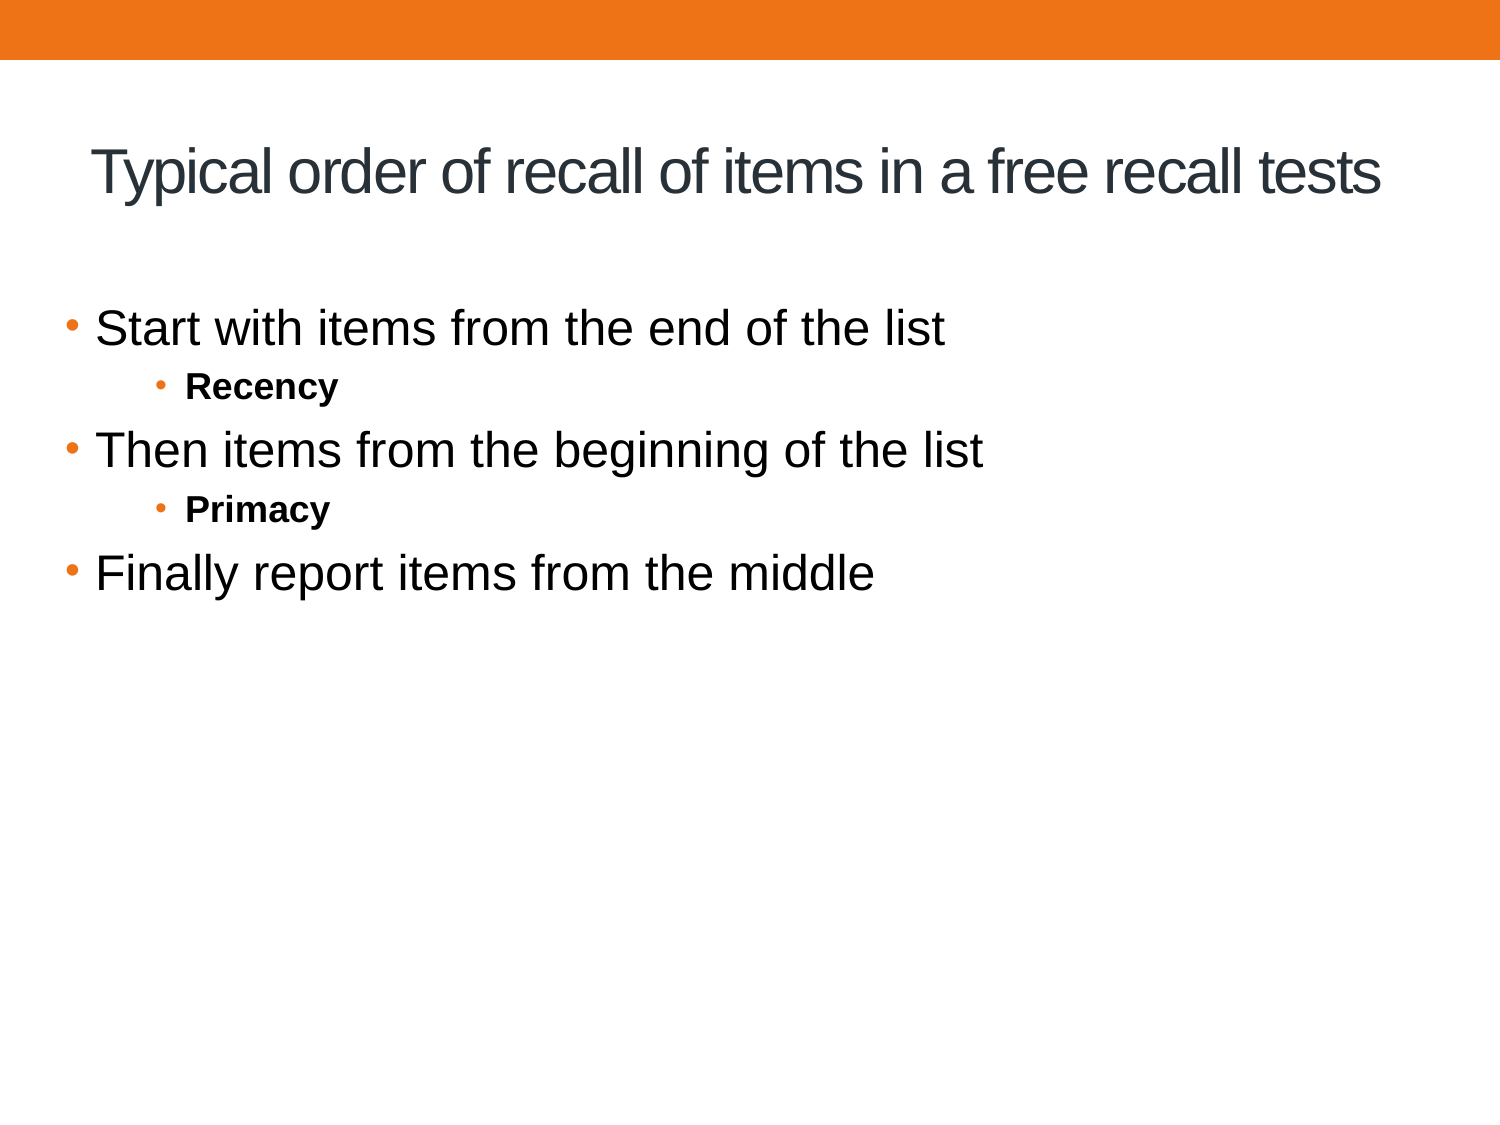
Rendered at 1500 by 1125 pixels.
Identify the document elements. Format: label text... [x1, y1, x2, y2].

list Start with items from the end of the list Recency Then items from the beginning of the list Primacy Finally report items from the middle [50, 287, 1438, 1088]
title Typical order of recall of items in a free recall tests [75, 112, 1425, 287]
